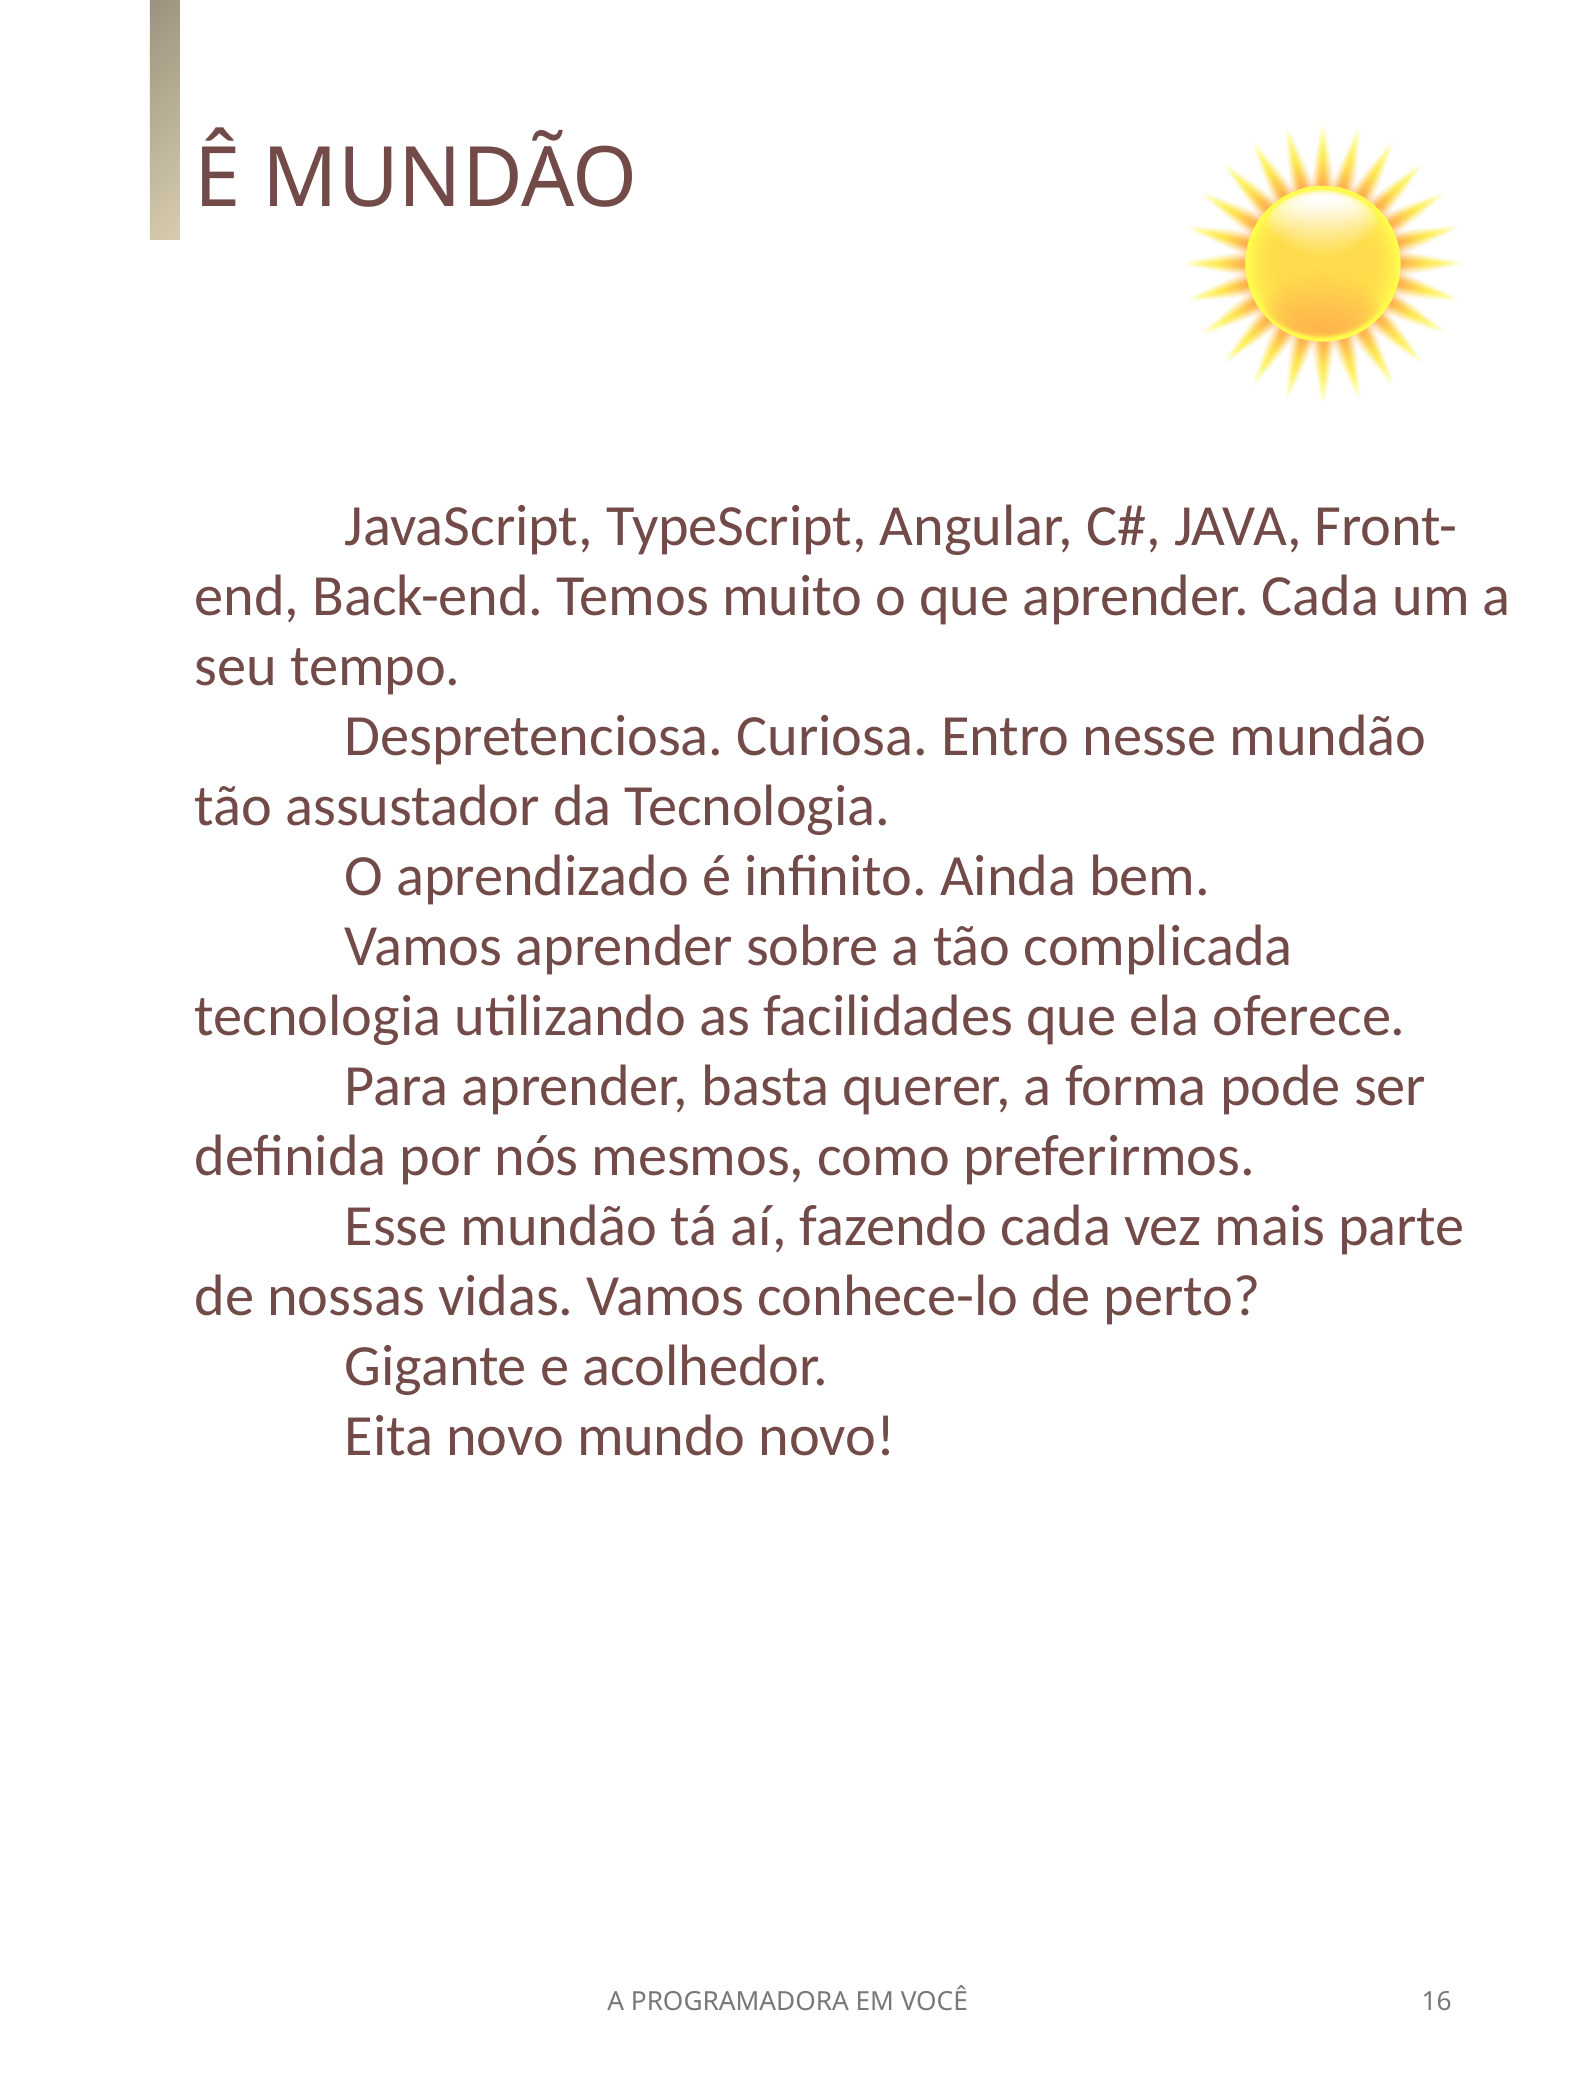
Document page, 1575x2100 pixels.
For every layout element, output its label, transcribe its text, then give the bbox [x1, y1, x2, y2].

text_box JavaScript, TypeScript, Angular, C#, JAVA, Front-end, Back-end. Temos muito o que aprender. Cada um a seu tempo. Despretenciosa. Curiosa. Entro nesse mundão tão assustador da Tecnologia. O aprendizado é infinito. Ainda bem. Vamos aprender sobre a tão complicada tecnologia utilizando as facilidades que ela oferece. Para aprender, basta querer, a forma pode ser definida por nós mesmos, como preferirmos. Esse mundão tá aí, fazendo cada vez mais parte de nossas vidas. Vamos conhece-lo de perto? Gigante e acolhedor. Eita novo mundo novo! [179, 480, 1530, 1475]
text_box Ê MUNDÃO [180, 115, 1530, 231]
picture [1177, 119, 1468, 409]
slide_number 16 [1112, 1946, 1467, 2059]
text_box [149, 0, 180, 240]
footer A PROGRAMADORA EM VOCÊ [521, 1946, 1054, 2059]
